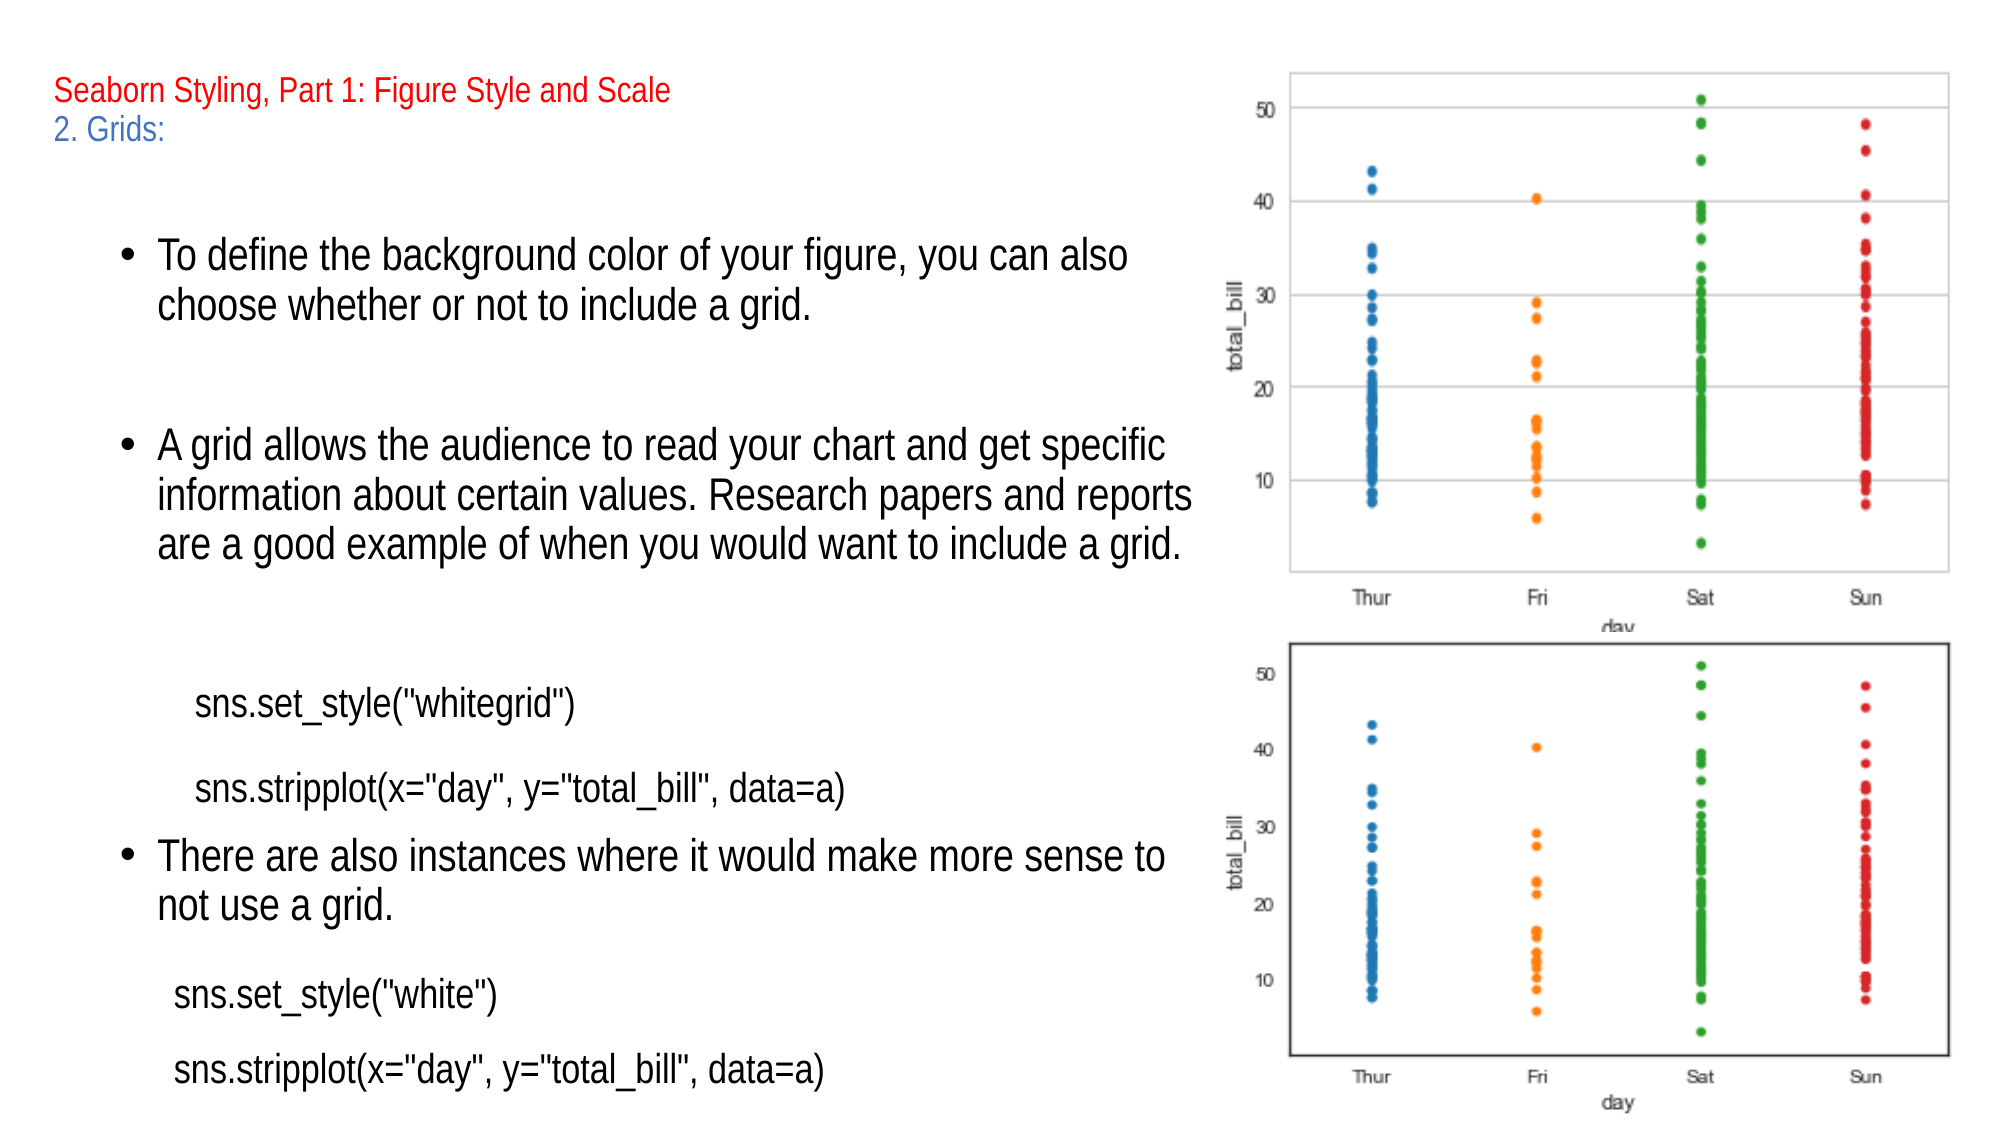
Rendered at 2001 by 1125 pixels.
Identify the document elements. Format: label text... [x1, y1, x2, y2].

picture [1213, 59, 1962, 1125]
list To define the background color of your figure, you can also choose whether or not to include a grid. A grid allows the audience to read your chart and get specific information about certain values. Research papers and reports are a good example of when you would want to include a grid. sns.set_style("whitegrid") sns.stripplot(x="day", y="total_bill", data=a) There are also instances where it would make more sense to not use a grid. [104, 223, 1213, 1014]
title Seaborn Styling, Part 1: Figure Style and Scale 2. Grids: [38, 62, 1213, 201]
text_box sns.set_style("white") sns.stripplot(x="day", y="total_bill", data=a) [159, 934, 1160, 1100]
